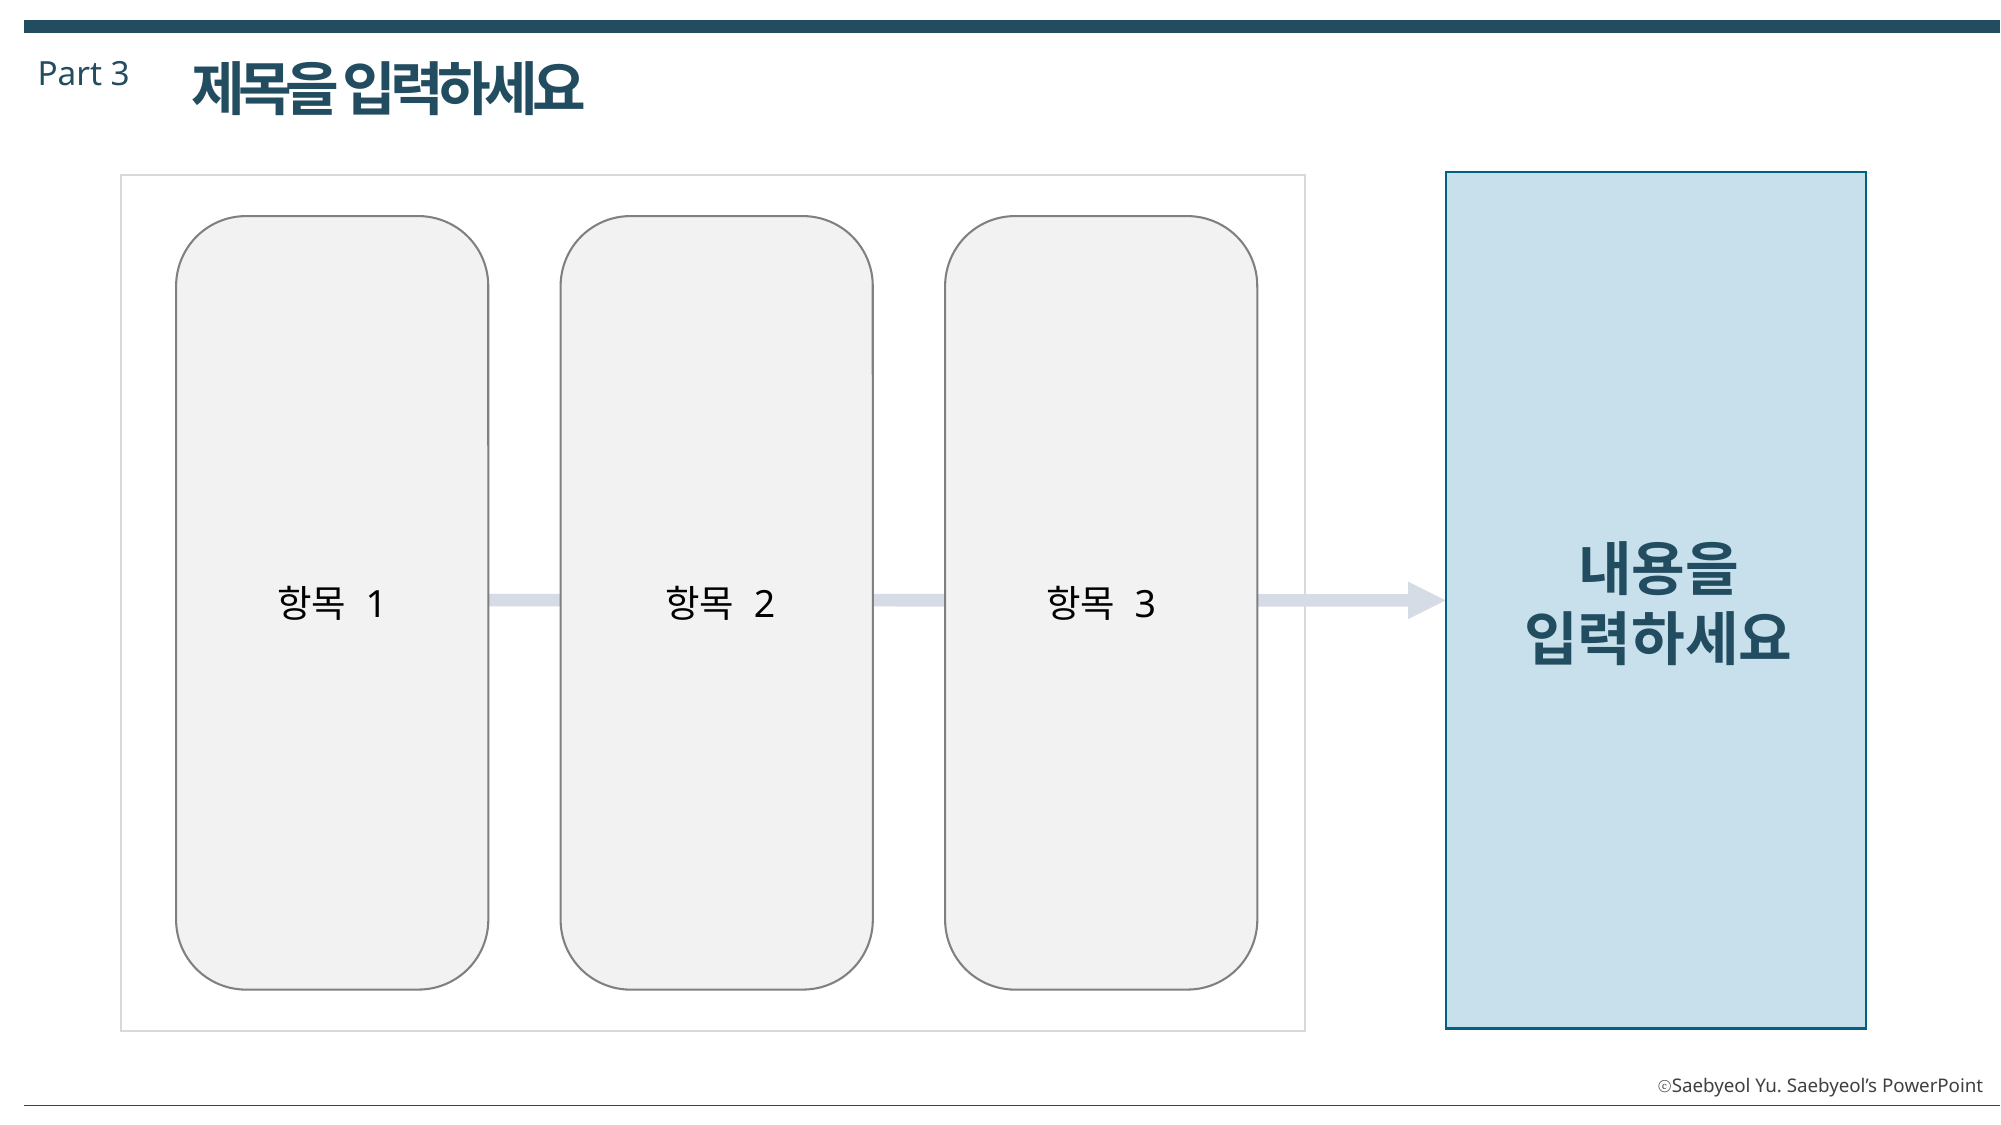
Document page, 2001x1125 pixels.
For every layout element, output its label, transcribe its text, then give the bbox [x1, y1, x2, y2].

text_box 항목 1 [237, 601, 427, 633]
text_box 항목 2 [626, 572, 815, 599]
text_box 항목 2 [626, 601, 815, 633]
text_box [944, 601, 1259, 991]
text_box 항목 1 [237, 572, 427, 599]
text_box 제목을 입력하세요 [176, 44, 601, 130]
text_box 내용을 입력하세요 [1493, 524, 1823, 680]
text_box 항목 3 [1006, 601, 1196, 633]
text_box Part 3 [22, 44, 145, 100]
text_box [559, 601, 874, 991]
text_box [559, 215, 874, 599]
text_box [944, 215, 1259, 599]
text_box [120, 174, 1306, 1032]
text_box 항목 3 [1006, 572, 1196, 599]
text_box [1445, 171, 1867, 1030]
text_box [175, 215, 490, 991]
